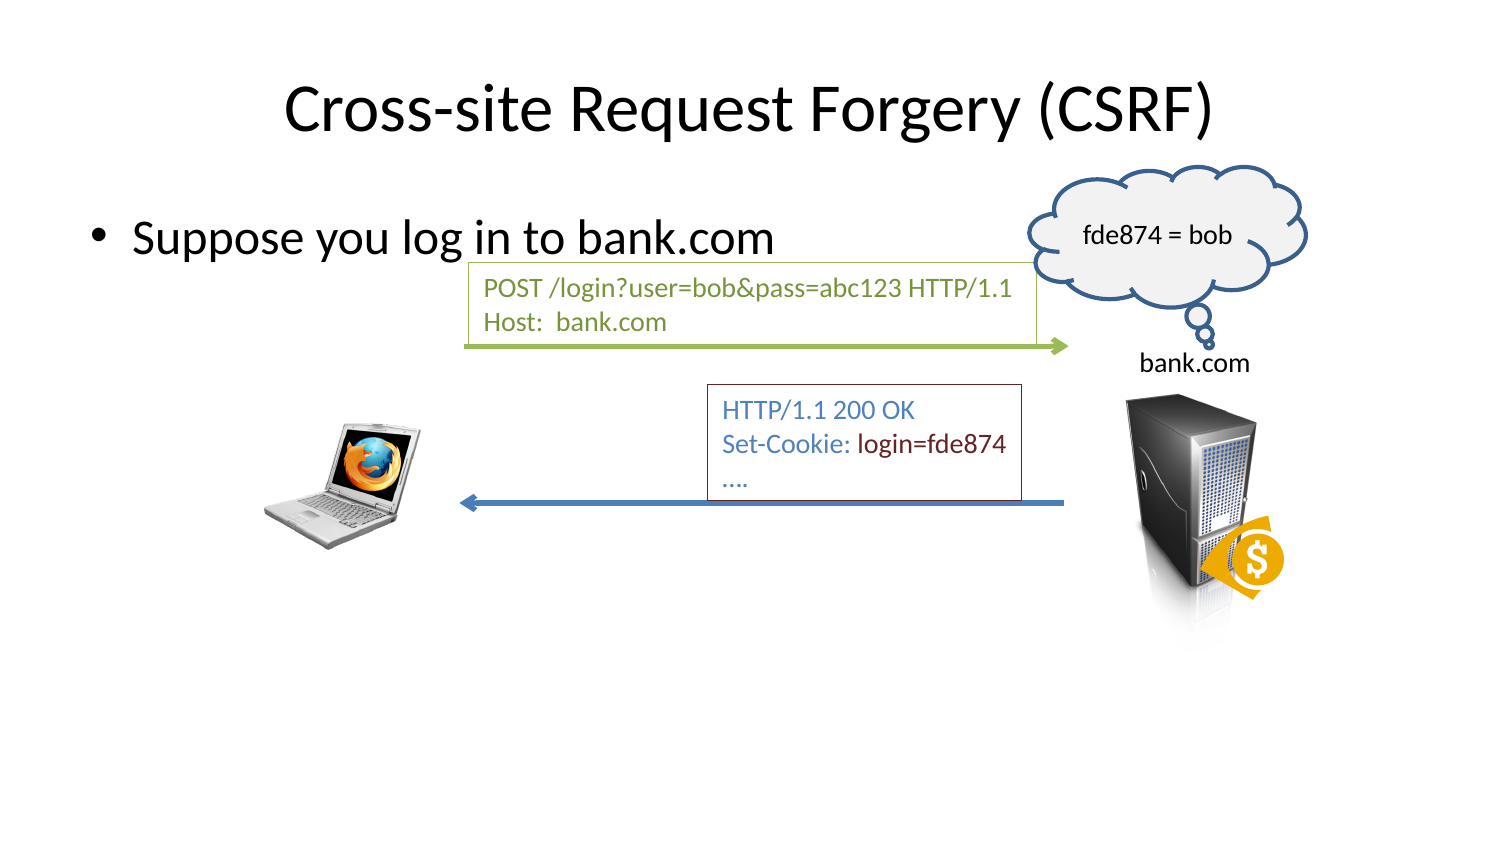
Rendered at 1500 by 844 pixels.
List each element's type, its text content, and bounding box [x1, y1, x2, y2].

picture [1124, 393, 1285, 654]
text_box HTTP/1.1 200 OK Set-Cookie: login=fde874 …. [707, 384, 1022, 501]
picture [243, 393, 446, 565]
text_box POST /login?user=bob&pass=abc123 HTTP/1.1 Host: bank.com [468, 262, 1037, 345]
text_box bank.com [1124, 337, 1266, 386]
text_box fde874 = bob [1027, 164, 1309, 351]
title Cross-site Request Forgery (CSRF) [75, 33, 1425, 175]
list Suppose you log in to bank.com [75, 196, 1425, 754]
